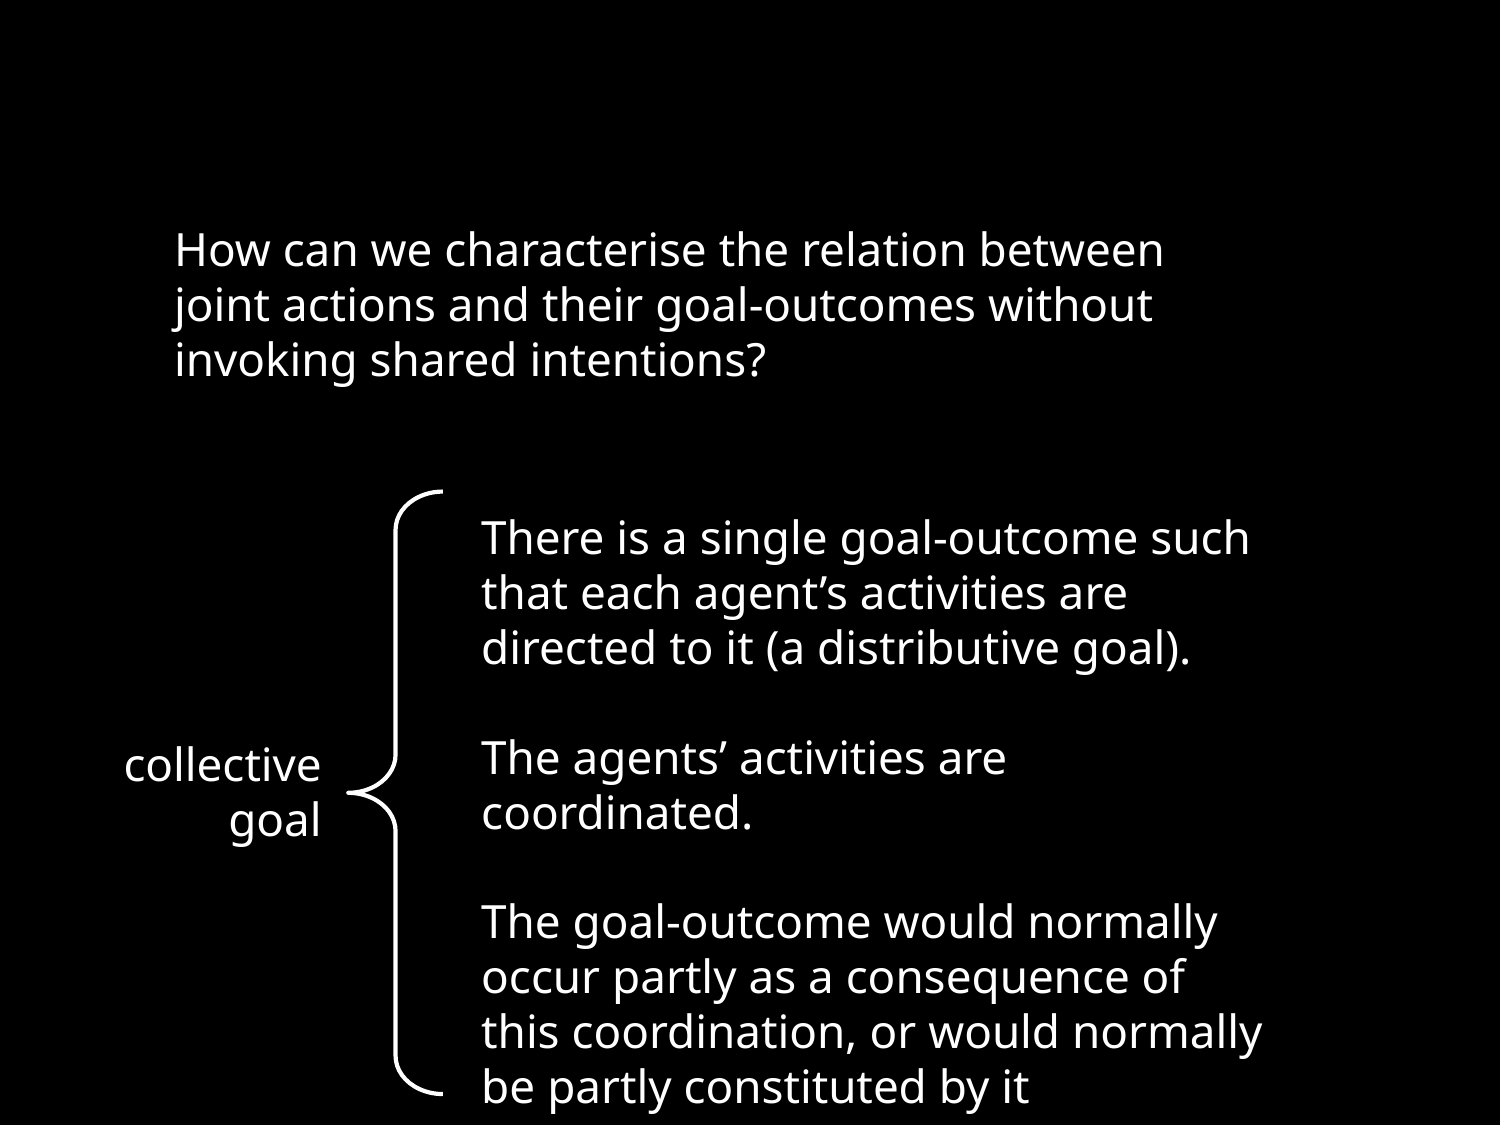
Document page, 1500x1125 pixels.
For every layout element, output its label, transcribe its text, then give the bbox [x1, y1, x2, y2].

text_box collective goal [100, 727, 337, 854]
text_box There is a single goal-outcome such that each agent’s activities are directed to it (a distributive goal). The agents’ activities are coordinated. The goal-outcome would normally occur partly as a consequence of this coordination, or would normally be partly constituted by it [466, 445, 1282, 1121]
text_box [348, 491, 443, 1095]
text_box How can we characterise the relation between joint actions and their goal-outcomes without invoking shared intentions? [159, 212, 1275, 393]
